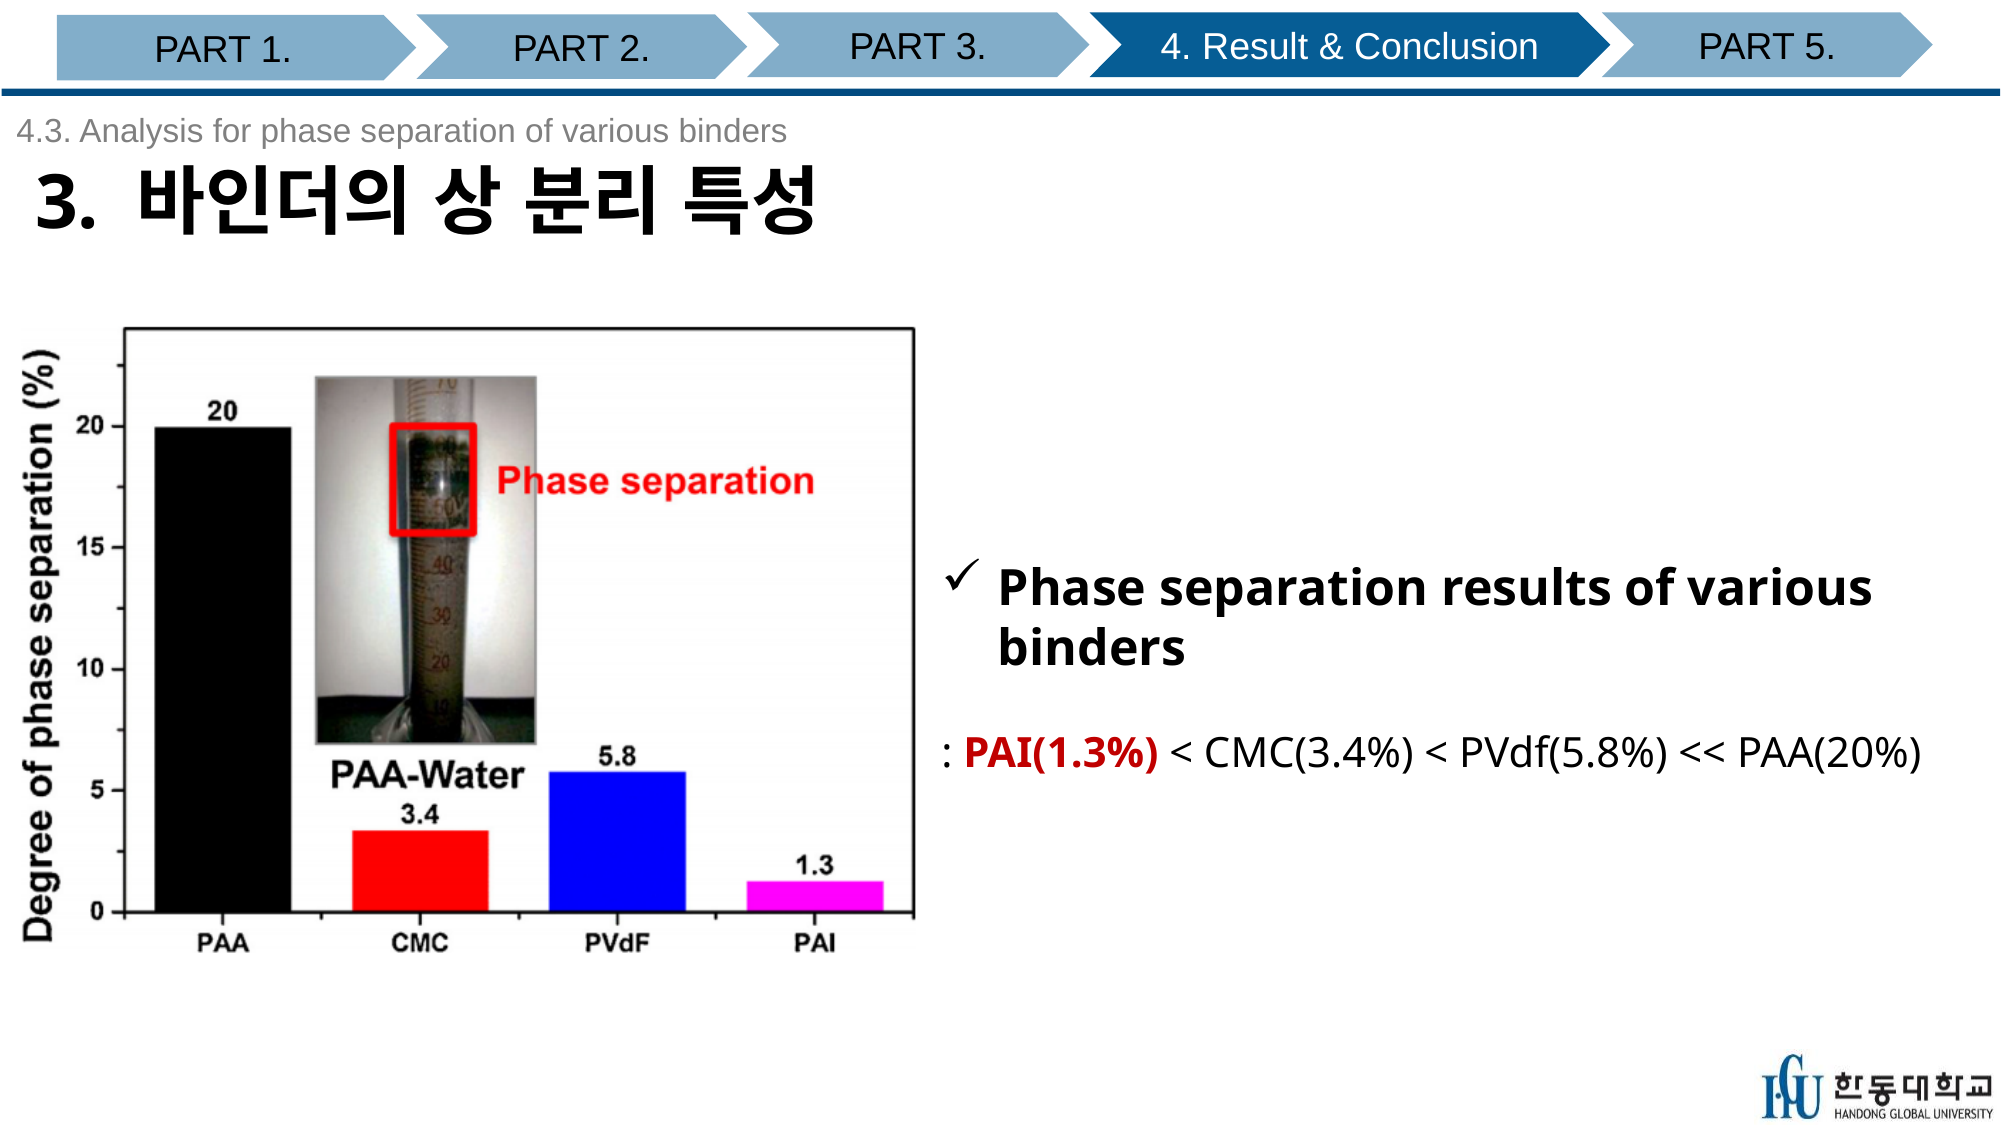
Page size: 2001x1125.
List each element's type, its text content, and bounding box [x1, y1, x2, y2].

picture [1, 313, 934, 960]
text_box Phase separation results of various binders : PAI(1.3%) < CMC(3.4%) < PVdf(5.8%) << PAA(20%) [934, 548, 2000, 783]
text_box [57, 12, 1933, 81]
title 3. 바인더의 상 분리 특성 [0, 96, 1091, 314]
picture [1754, 1049, 2000, 1125]
